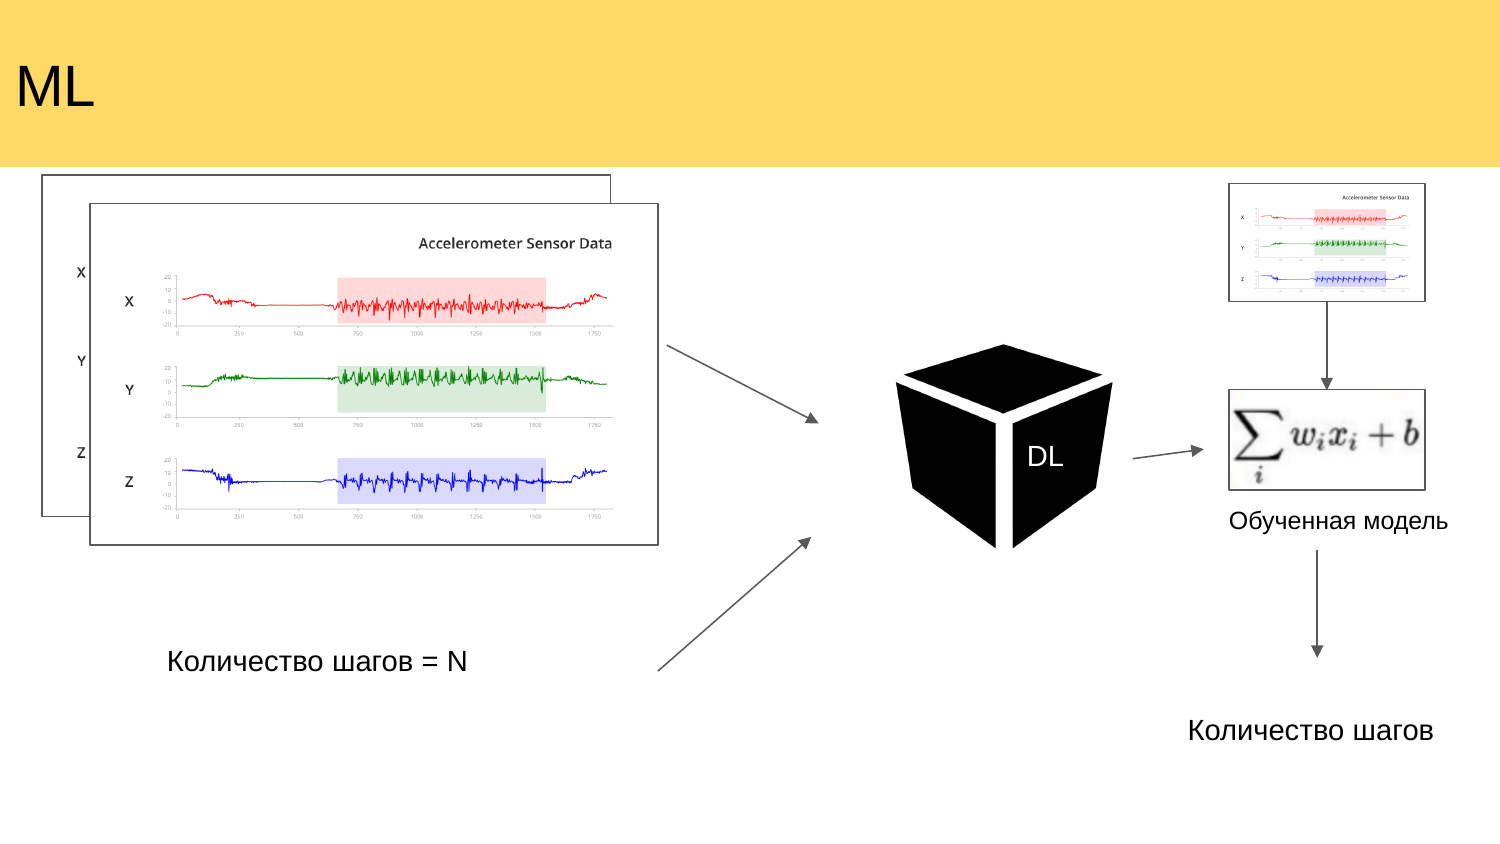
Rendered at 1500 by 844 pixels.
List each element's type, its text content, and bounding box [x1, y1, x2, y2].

text_box Обученная модель [1213, 489, 1489, 568]
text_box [666, 344, 819, 424]
title ML [0, 0, 1500, 167]
picture [1229, 389, 1425, 490]
text_box Количество шагов = N [151, 626, 632, 726]
text_box Количество шагов [1172, 696, 1462, 775]
text_box [1318, 550, 1322, 645]
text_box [657, 536, 812, 672]
picture [42, 175, 658, 545]
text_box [1132, 448, 1204, 459]
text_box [798, 331, 1204, 567]
picture [1229, 183, 1425, 302]
